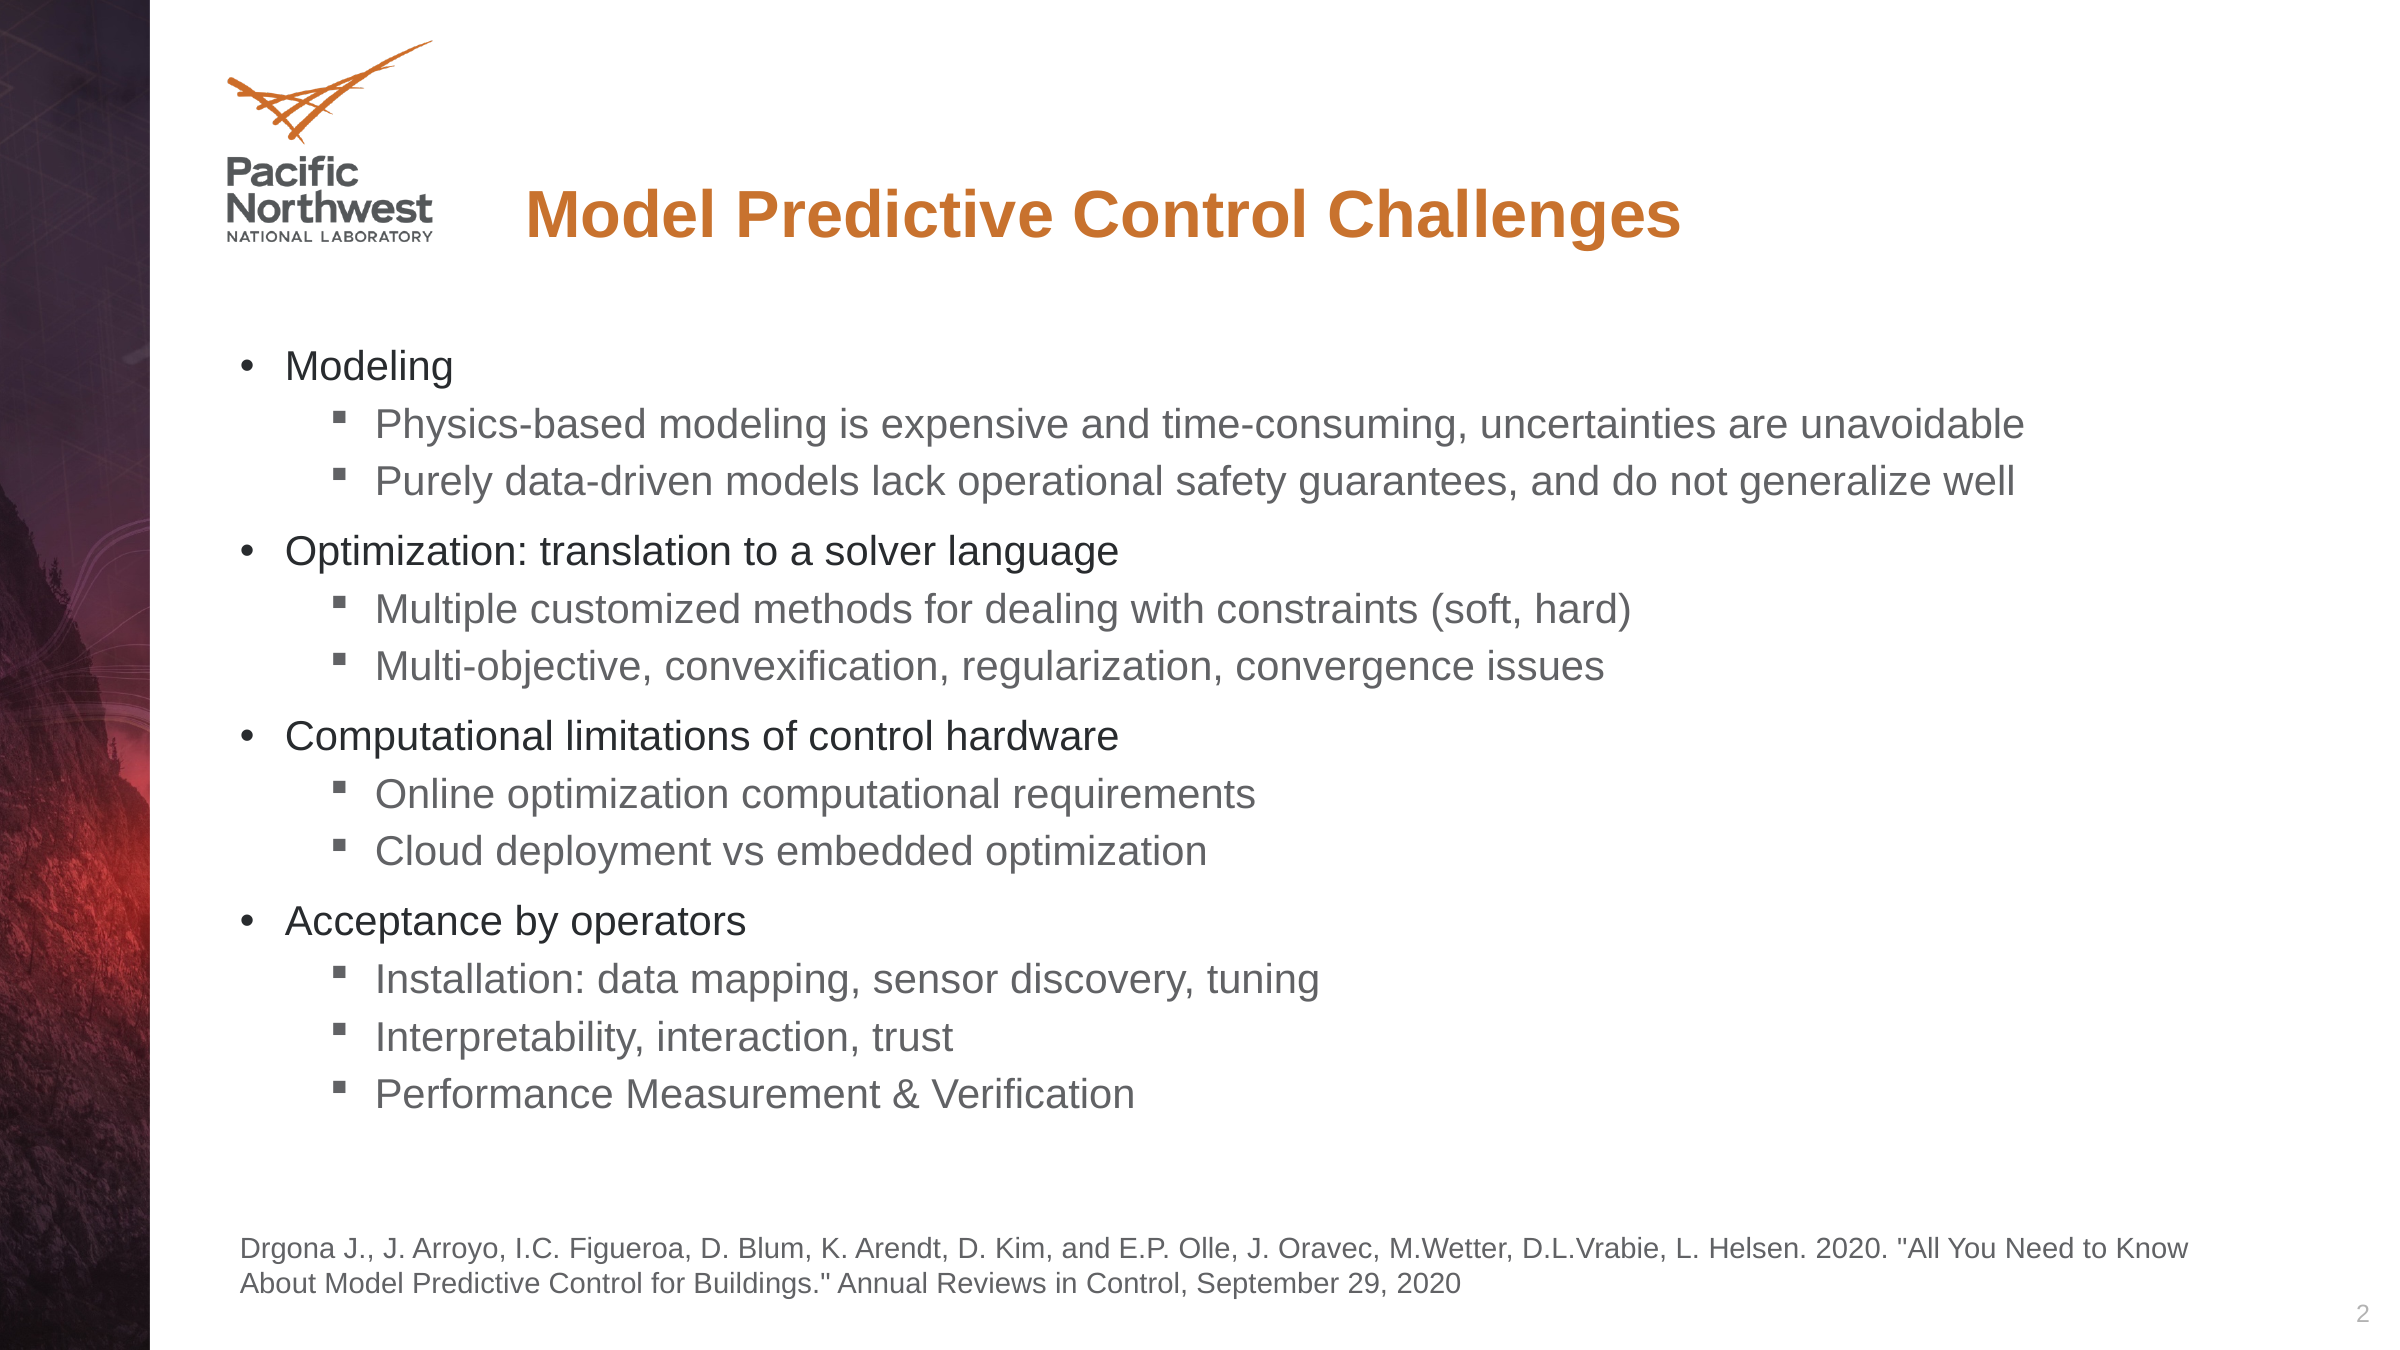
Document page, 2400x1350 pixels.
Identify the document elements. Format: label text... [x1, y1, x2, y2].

text_box Drgona J., J. Arroyo, I.C. Figueroa, D. Blum, K. Arendt, D. Kim, and E.P. Olle, J. Oravec, M.Wetter, D.L.Vrabie, L. Helsen. 2020. "All You Need to Know About Model Predictive Control for Buildings." Annual Reviews in Control, September 29, 2020 [224, 1222, 2269, 1307]
picture [0, 0, 149, 1350]
slide_number 2 [2295, 1275, 2370, 1350]
list Modeling Physics-based modeling is expensive and time-consuming, uncertainties are unavoidable Purely data-driven models lack operational safety guarantees, and do not generalize well Optimization: translation to a solver language Multiple customized methods for dealing with constraints (soft, hard) Multi-objective, convexification, regularization, convergence issues Computational limitations of control hardware Online optimization computational requirements Cloud deployment vs embedded optimization Acceptance by operators Installation: data mapping, sensor discovery, tuning Interpretability, interaction, trust Performance Measurement & Verification [225, 337, 2325, 1238]
title Model Predictive Control Challenges [525, 44, 2325, 260]
picture [225, 38, 435, 244]
